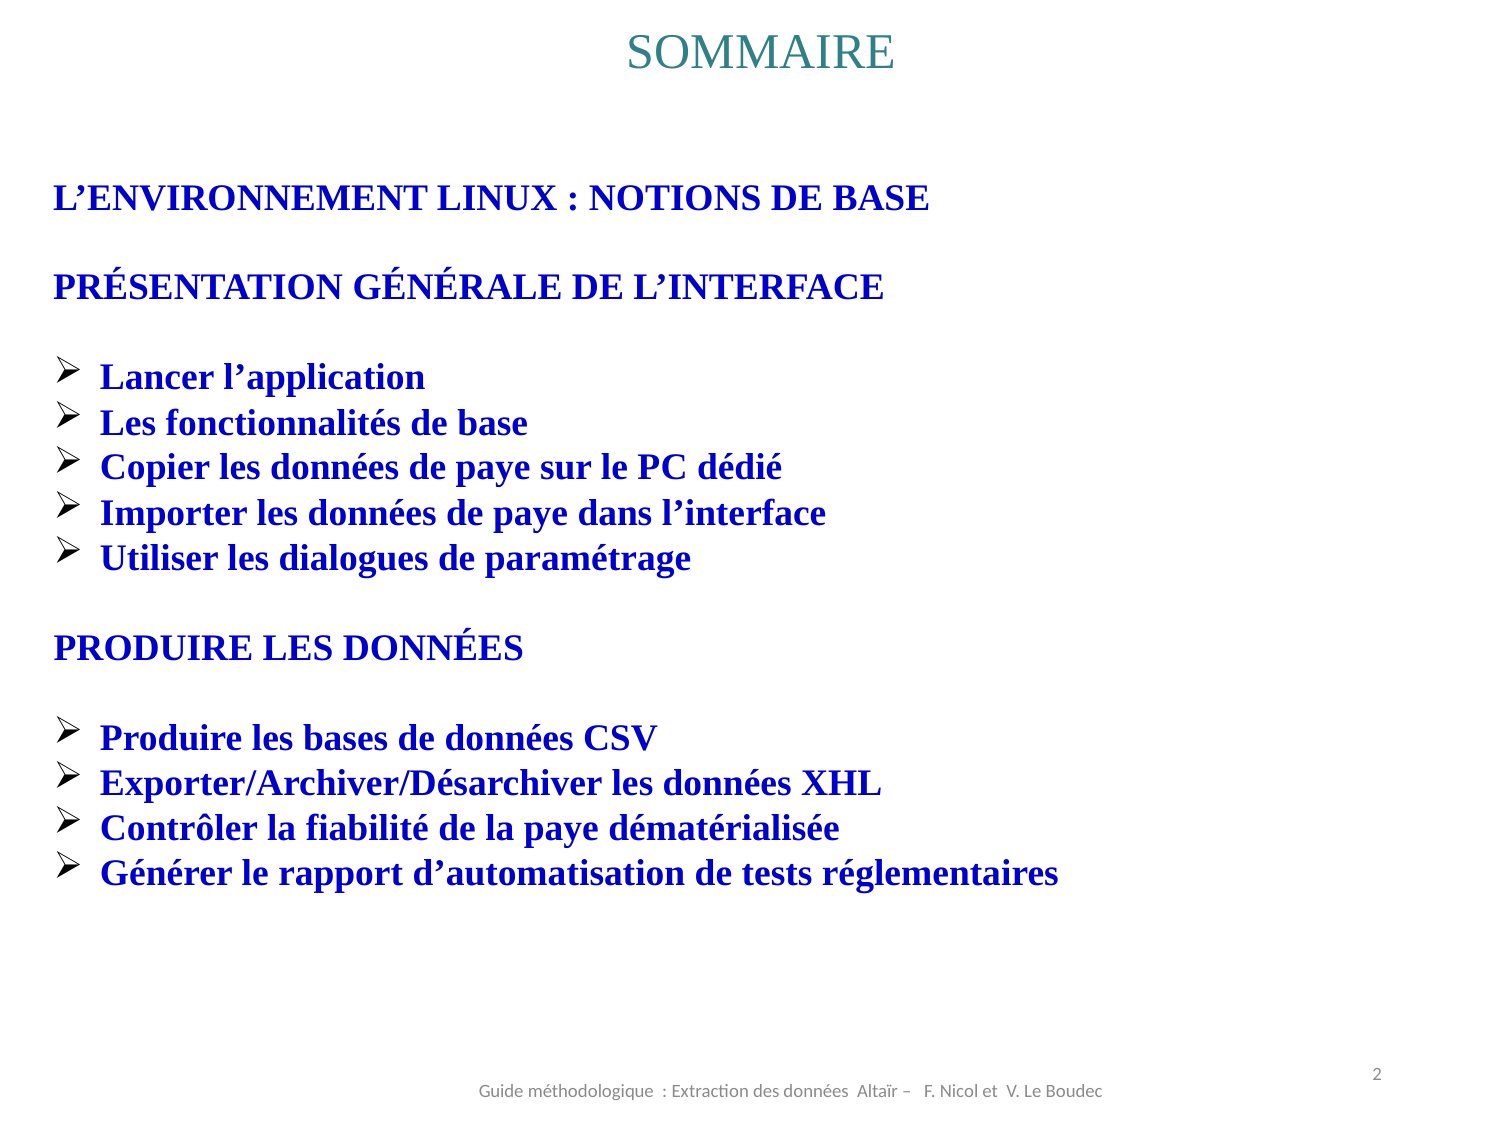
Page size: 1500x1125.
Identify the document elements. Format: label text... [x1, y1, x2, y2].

text_box L’ENVIRONNEMENT LINUX : NOTIONS DE BASE PRÉSENTATION GÉNÉRALE DE L’INTERFACE Lancer l’application Les fonctionnalités de base Copier les données de paye sur le PC dédié Importer les données de paye dans l’interface Utiliser les dialogues de paramétrage PRODUIRE LES DONNÉES Produire les bases de données CSV Exporter/Archiver/Désarchiver les données XHL Contrôler la fiabilité de la paye dématérialisée Générer le rapport d’automatisation de tests réglementaires [53, 172, 1447, 936]
text_box Guide méthodologique : Extraction des données Altaïr – F. Nicol et V. Le Boudec [451, 1060, 1130, 1120]
text_box SOMMAIRE [247, 18, 1275, 88]
text_box <numéro> [1059, 1042, 1397, 1103]
